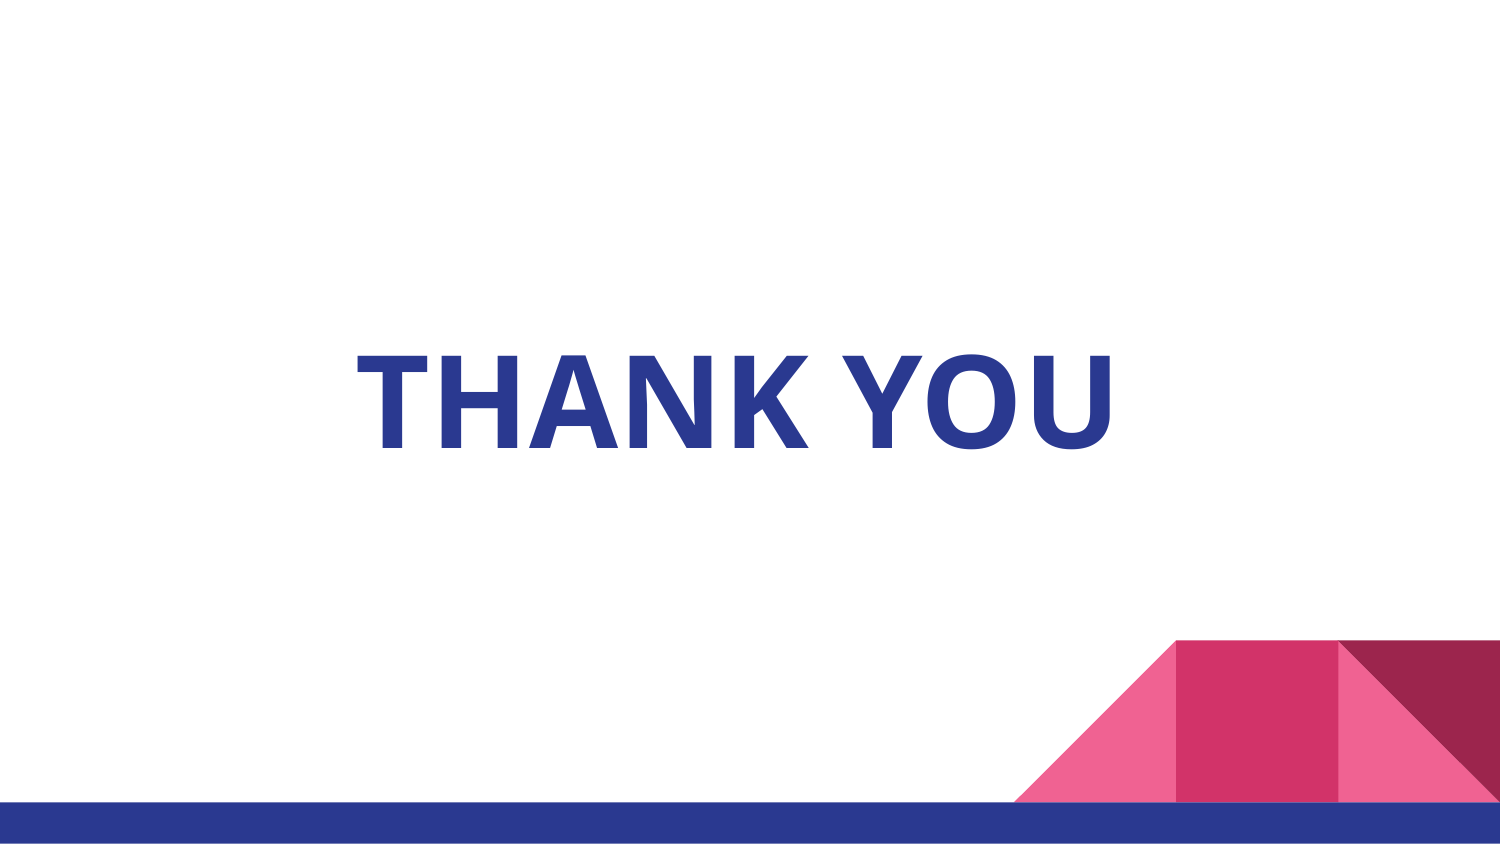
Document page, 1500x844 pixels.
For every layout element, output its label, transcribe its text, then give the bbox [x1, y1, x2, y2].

title THANK YOU [340, 304, 1500, 404]
